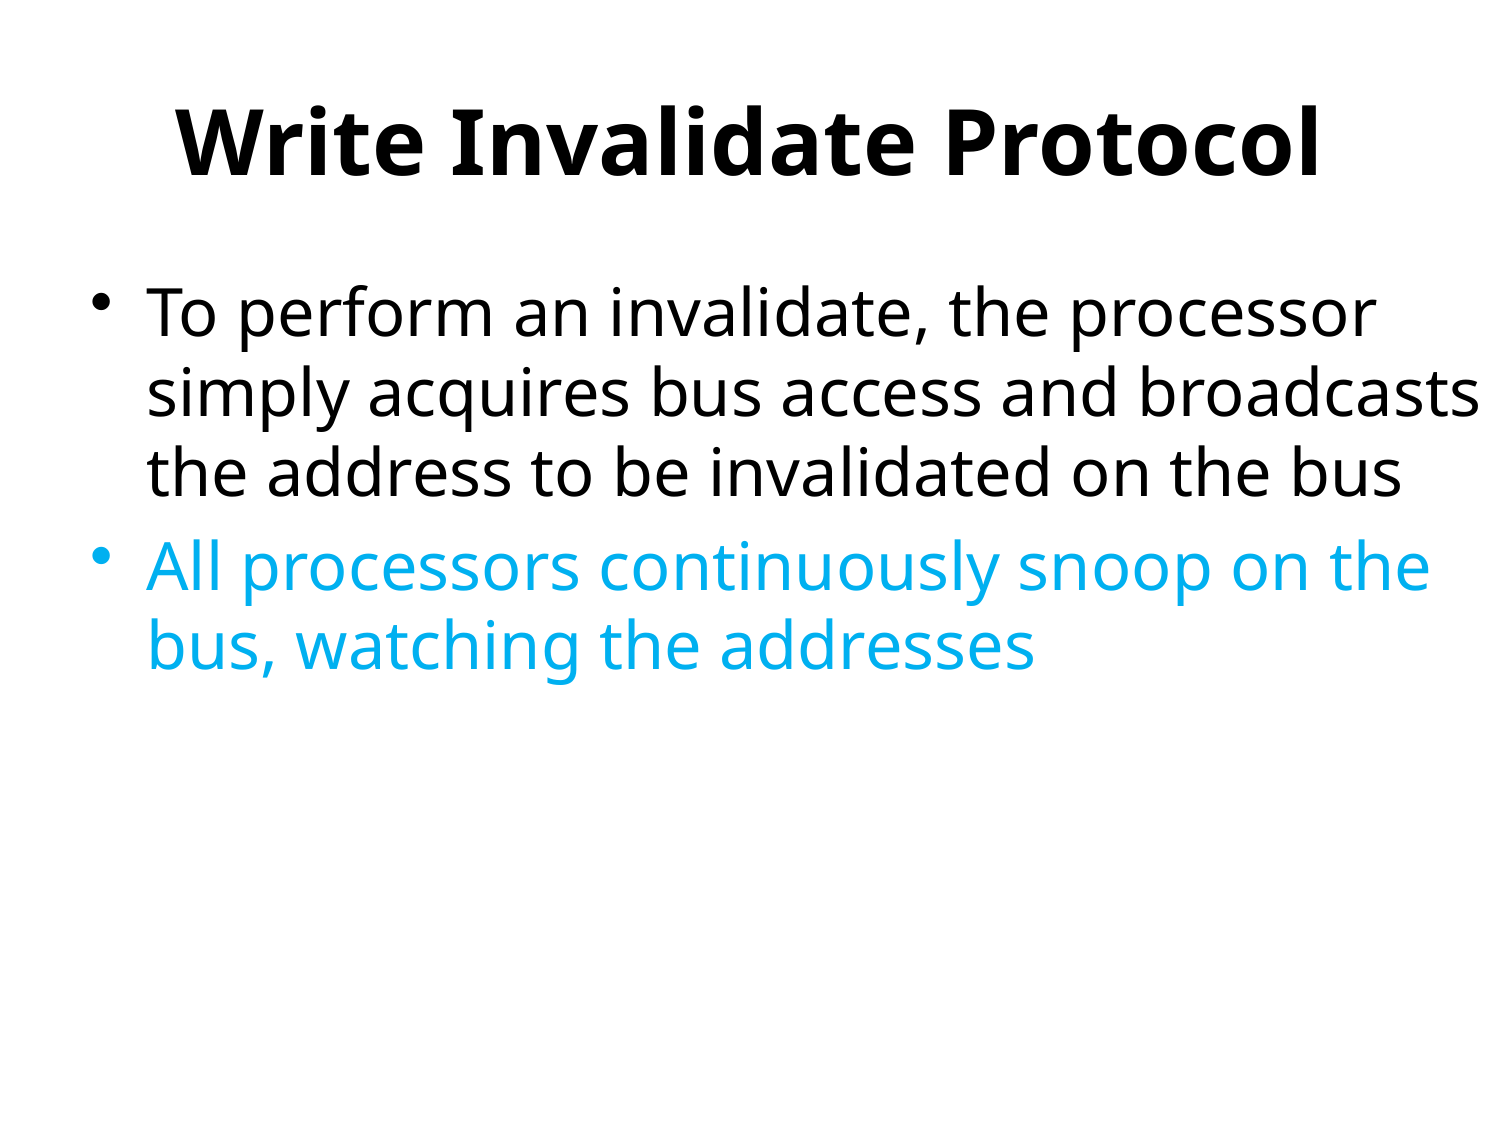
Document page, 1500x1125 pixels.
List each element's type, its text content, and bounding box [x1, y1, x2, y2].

list To perform an invalidate, the processor simply acquires bus access and broadcasts the address to be invalidated on the bus All processors continuously snoop on the bus, watching the addresses [75, 262, 1500, 1125]
title Write Invalidate Protocol [0, 45, 1500, 233]
